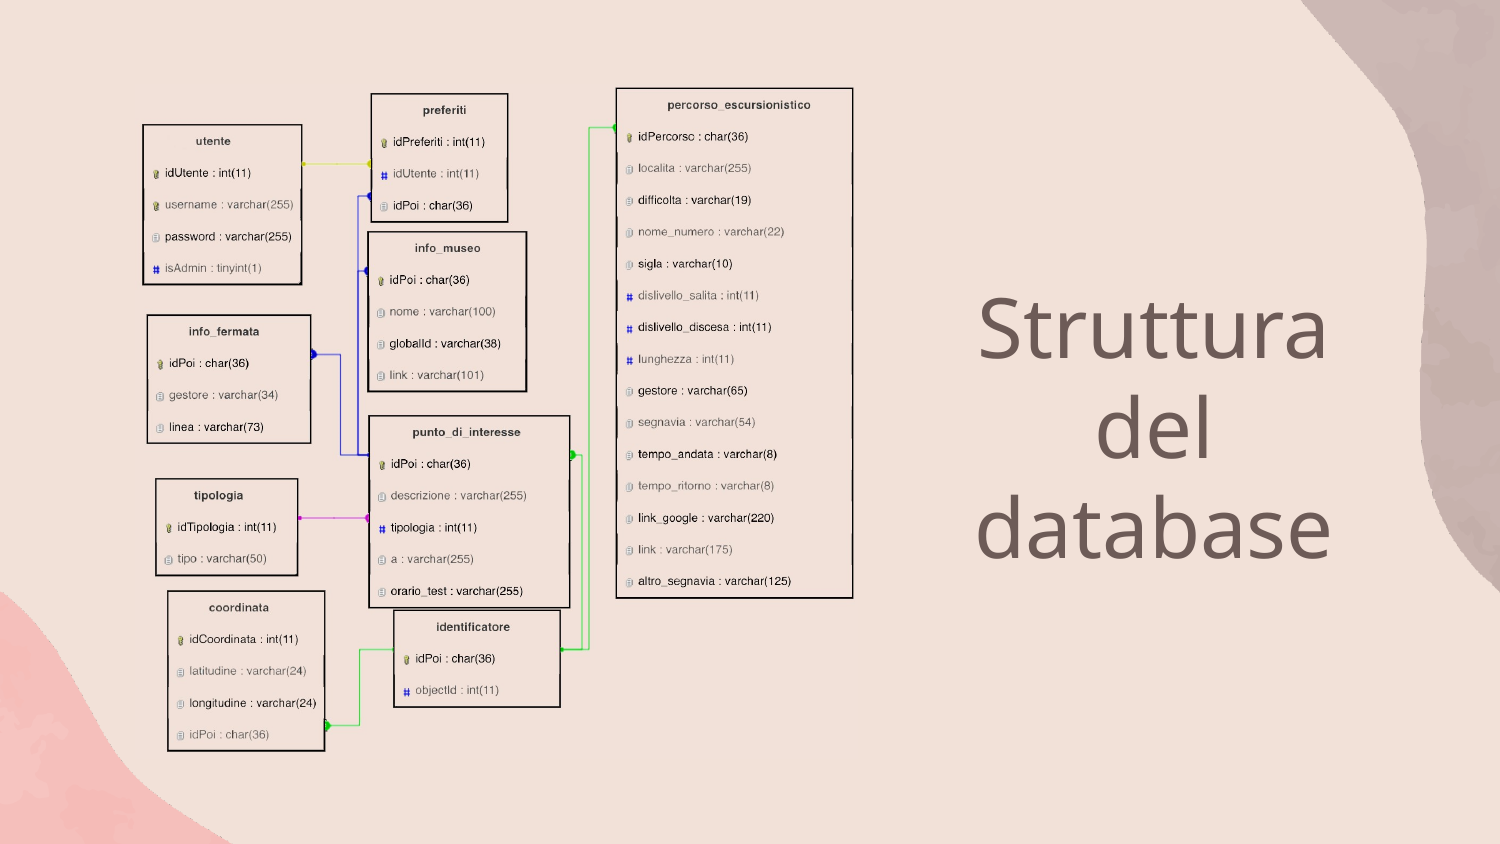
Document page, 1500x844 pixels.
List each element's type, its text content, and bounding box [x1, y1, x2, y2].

title Struttura del database [943, 260, 1365, 584]
picture [0, 0, 1500, 844]
